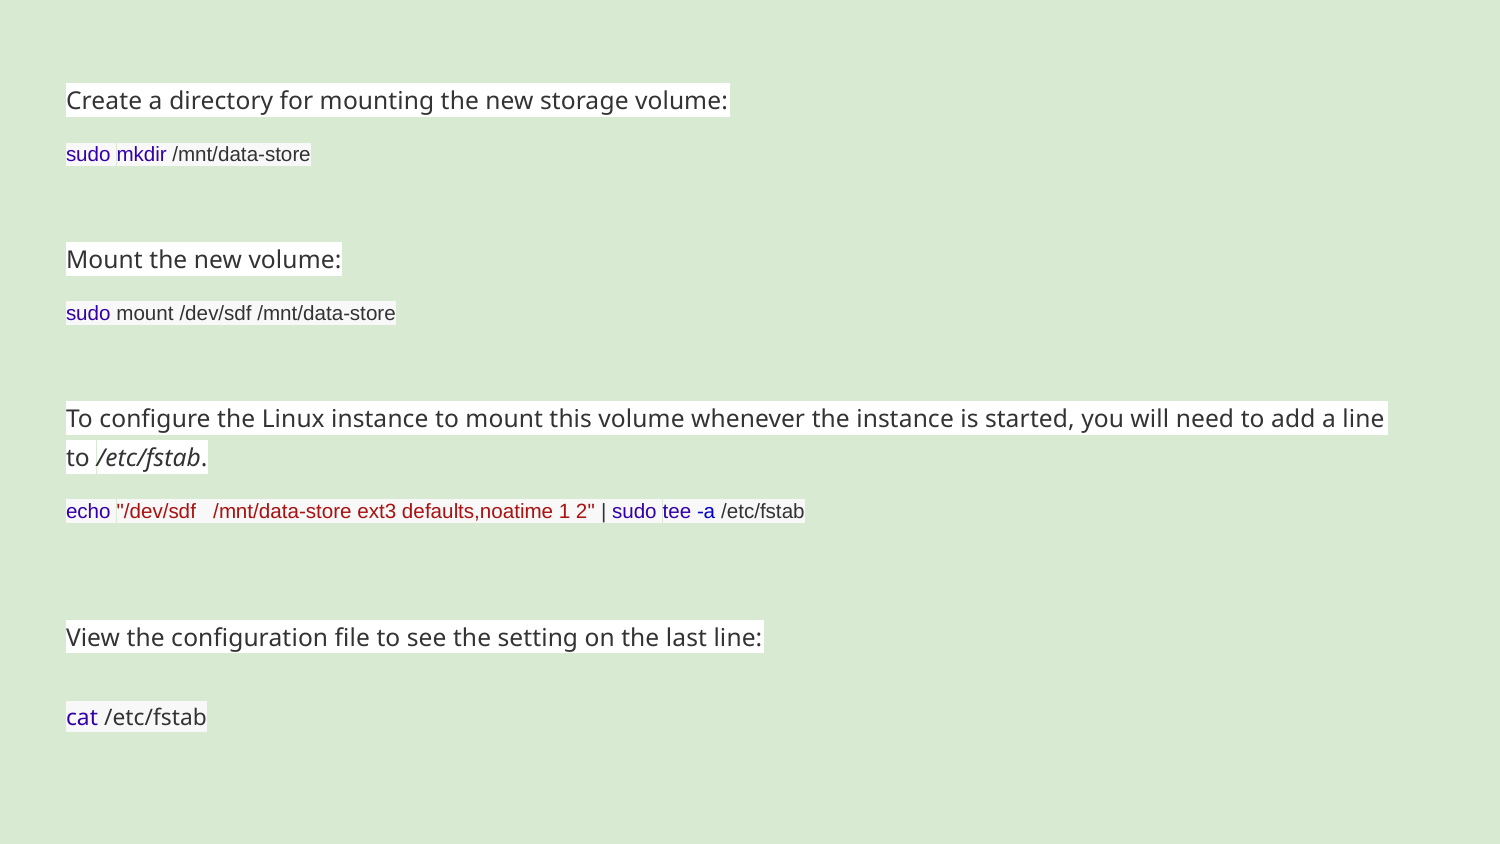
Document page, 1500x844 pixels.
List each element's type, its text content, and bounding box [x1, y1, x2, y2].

list Create a directory for mounting the new storage volume: sudo mkdir /mnt/data-store Mount the new volume: sudo mount /dev/sdf /mnt/data-store To configure the Linux instance to mount this volume whenever the instance is started, you will need to add a line to /etc/fstab. echo "/dev/sdf /mnt/data-store ext3 defaults,noatime 1 2" | sudo tee -a /etc/fstab View the configuration file to see the setting on the last line: cat /etc/fstab [51, 62, 1449, 750]
